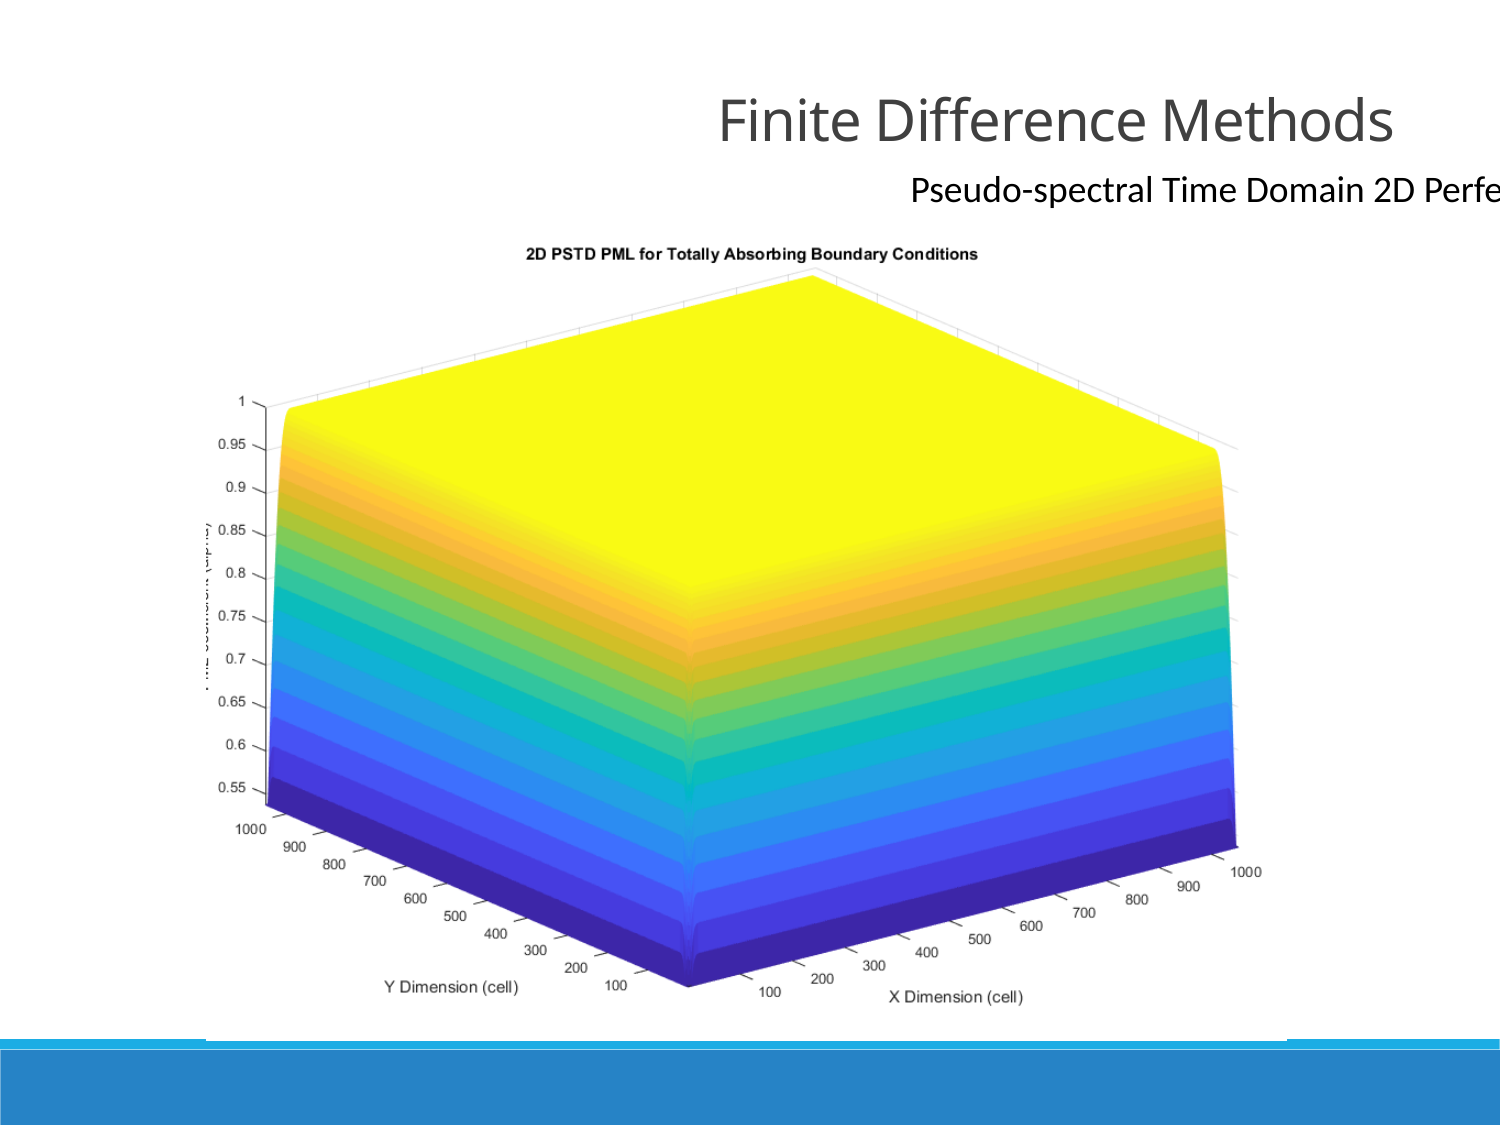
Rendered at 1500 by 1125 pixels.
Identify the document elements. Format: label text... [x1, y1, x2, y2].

text_box Finite Difference Methods [702, 40, 1441, 161]
text_box Pseudo-spectral Time Domain 2D Perfectly M [895, 157, 1500, 218]
picture [205, 218, 1288, 1042]
